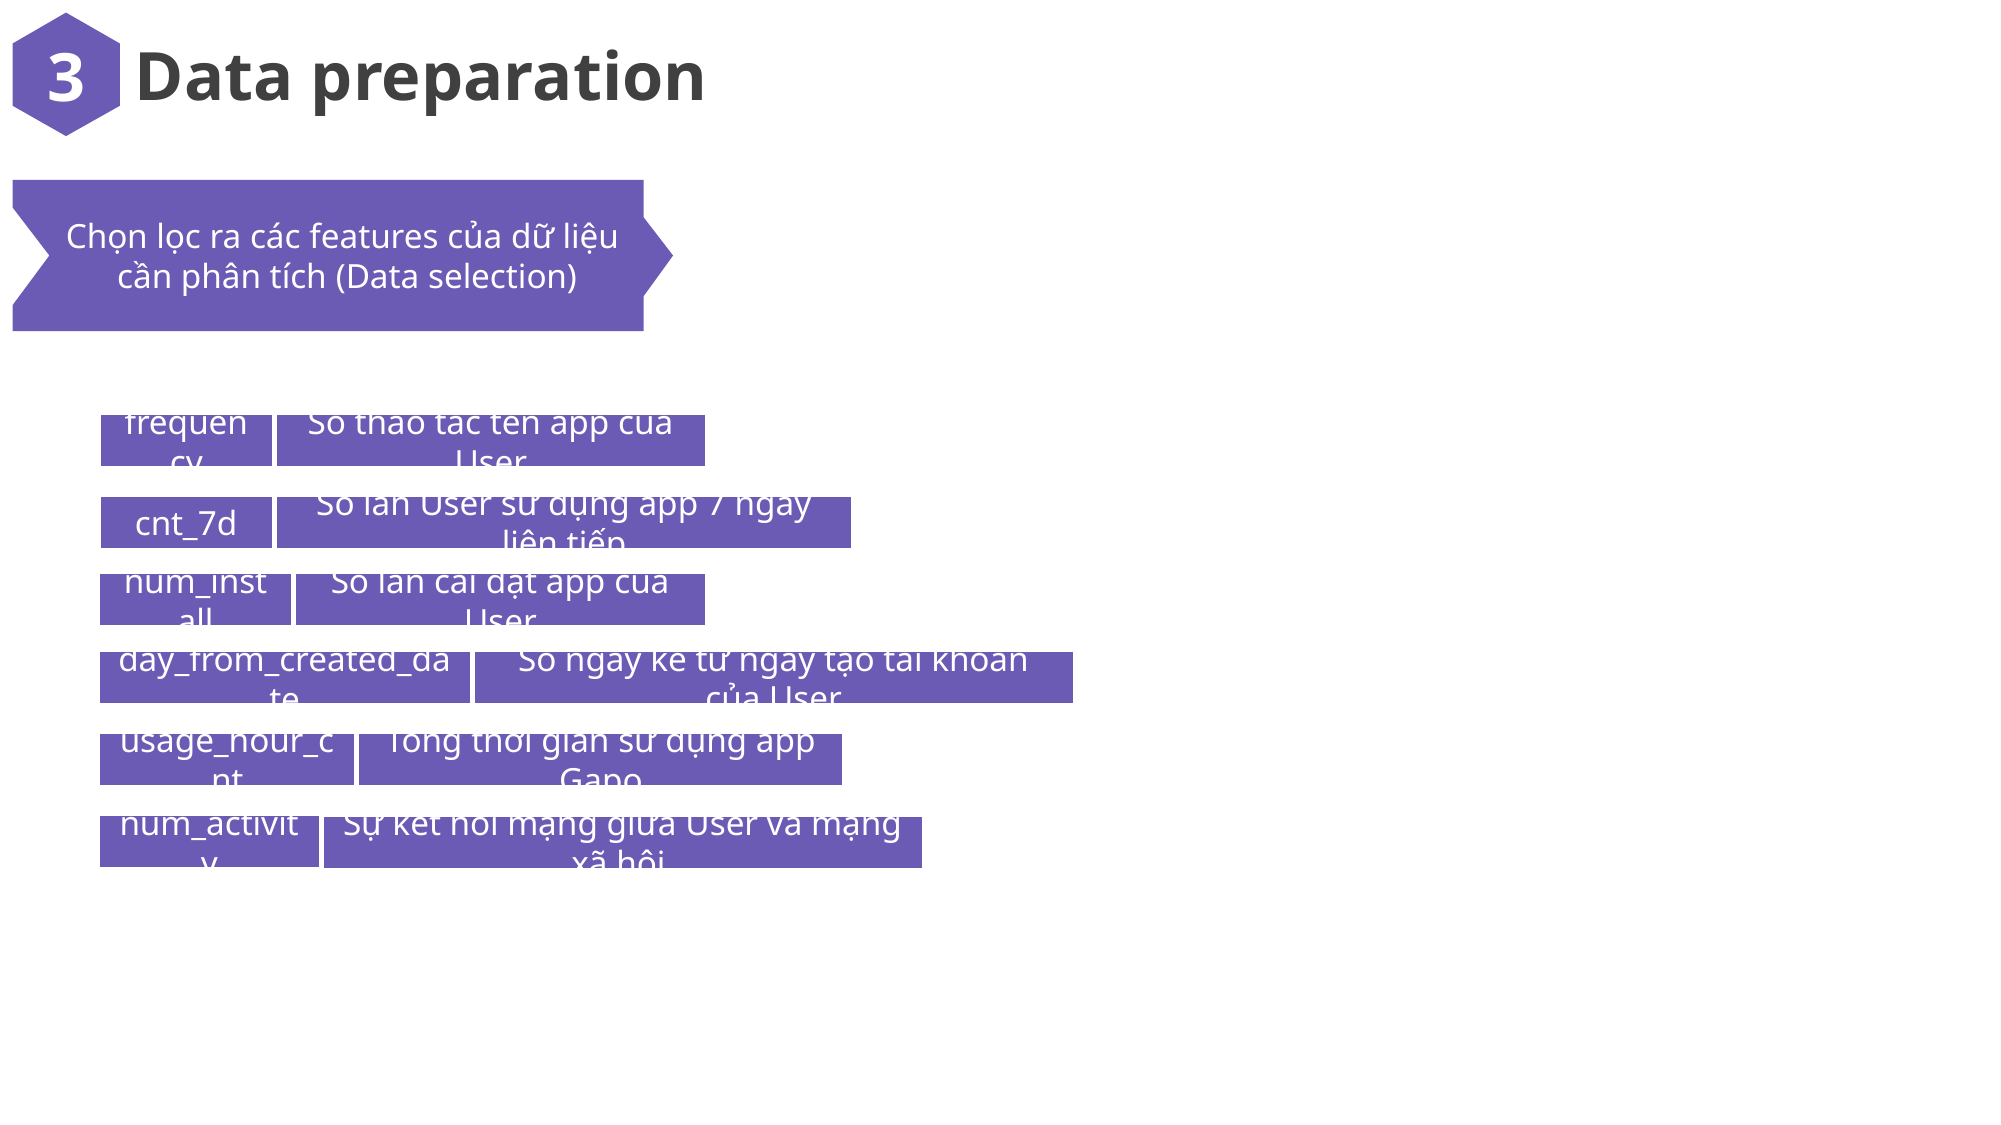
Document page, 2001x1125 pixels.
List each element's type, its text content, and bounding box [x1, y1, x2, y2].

text_box day_from_created_date [100, 652, 470, 703]
text_box frequency [101, 415, 272, 466]
text_box Số thao tác tên app của User [277, 415, 705, 466]
text_box num_activity [100, 816, 319, 867]
text_box usage_hour_cnt [100, 734, 354, 785]
text_box 3 [12, 12, 119, 137]
text_box cnt_7d [101, 497, 272, 548]
text_box Số lần User sử dụng app 7 ngày liên tiếp [277, 497, 851, 548]
text_box Số lần cài đặt app của User [296, 574, 705, 625]
text_box Sự kết nối mạng giữa User và mạng xã hội [324, 817, 922, 868]
text_box Tổng thời gian sử dụng app Gapo [359, 734, 842, 785]
text_box Số ngày kể từ ngày tạo tài khoản của User [475, 652, 1073, 703]
text_box Data preparation [119, 26, 976, 122]
text_box Chọn lọc ra các features của dữ liệu cần phân tích (Data selection) [12, 179, 674, 332]
text_box num_install [100, 574, 291, 625]
